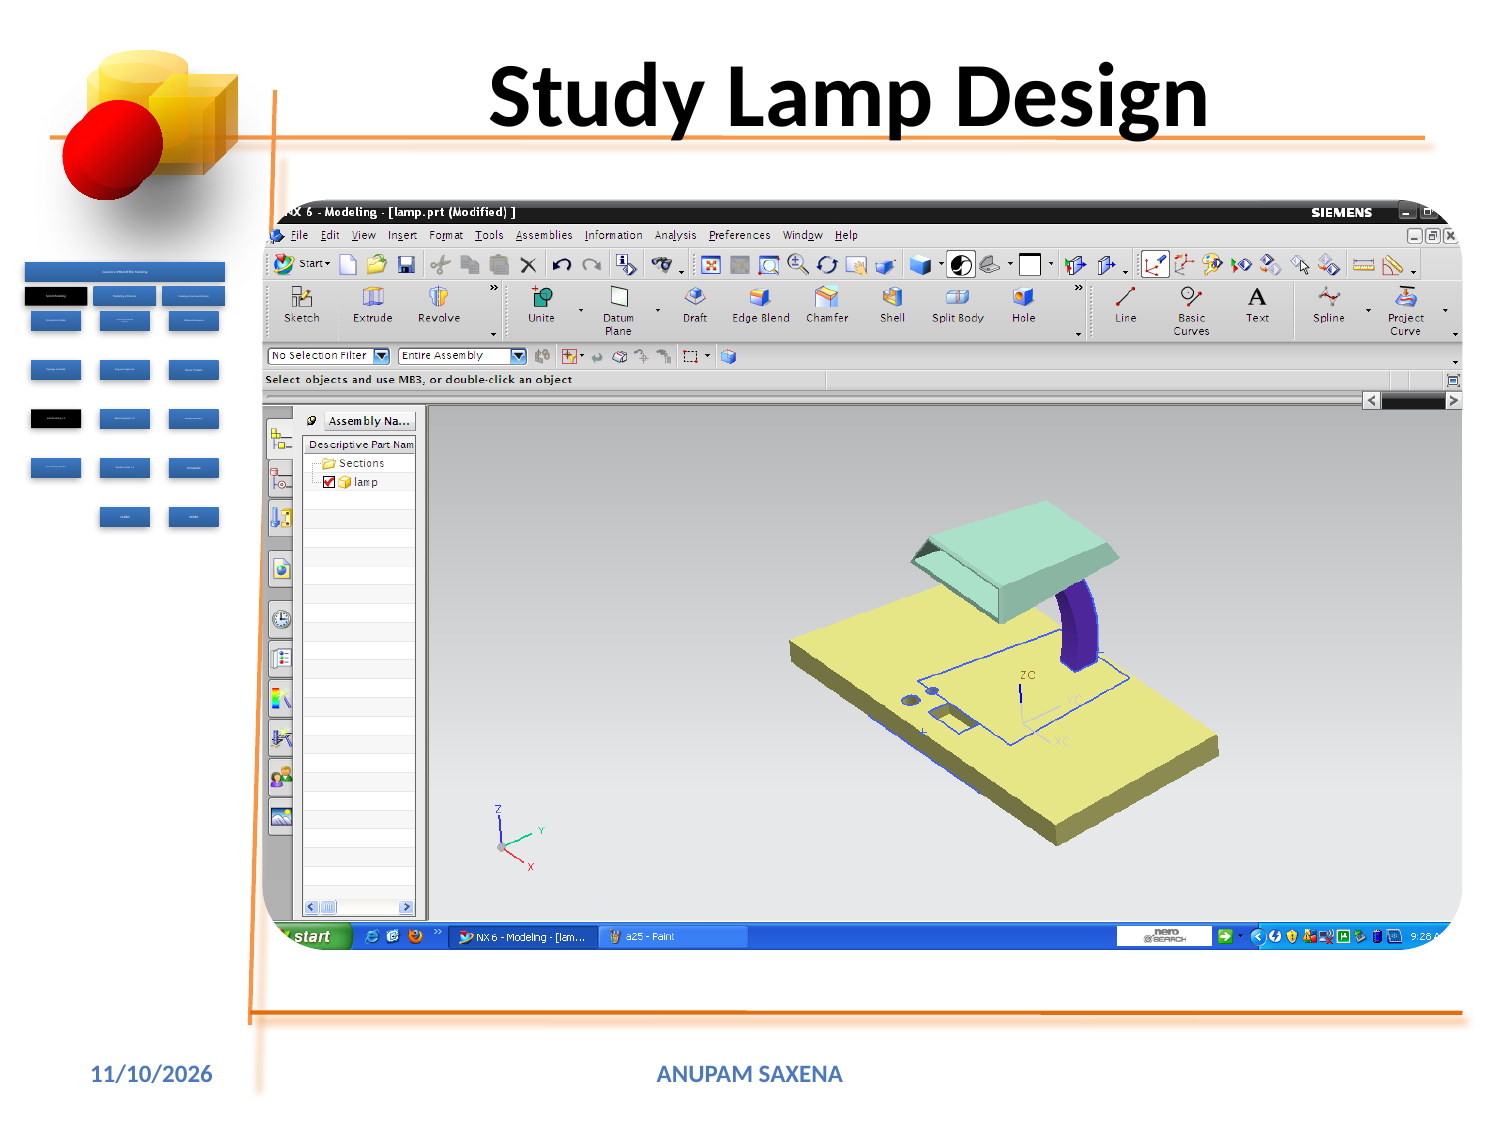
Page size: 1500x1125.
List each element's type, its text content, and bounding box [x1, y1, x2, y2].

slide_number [75, 1042, 425, 1103]
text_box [0, 262, 251, 576]
footer Anupam Saxena [512, 1042, 988, 1103]
title Study Lamp Design [275, 24, 1425, 155]
picture [262, 199, 1463, 951]
